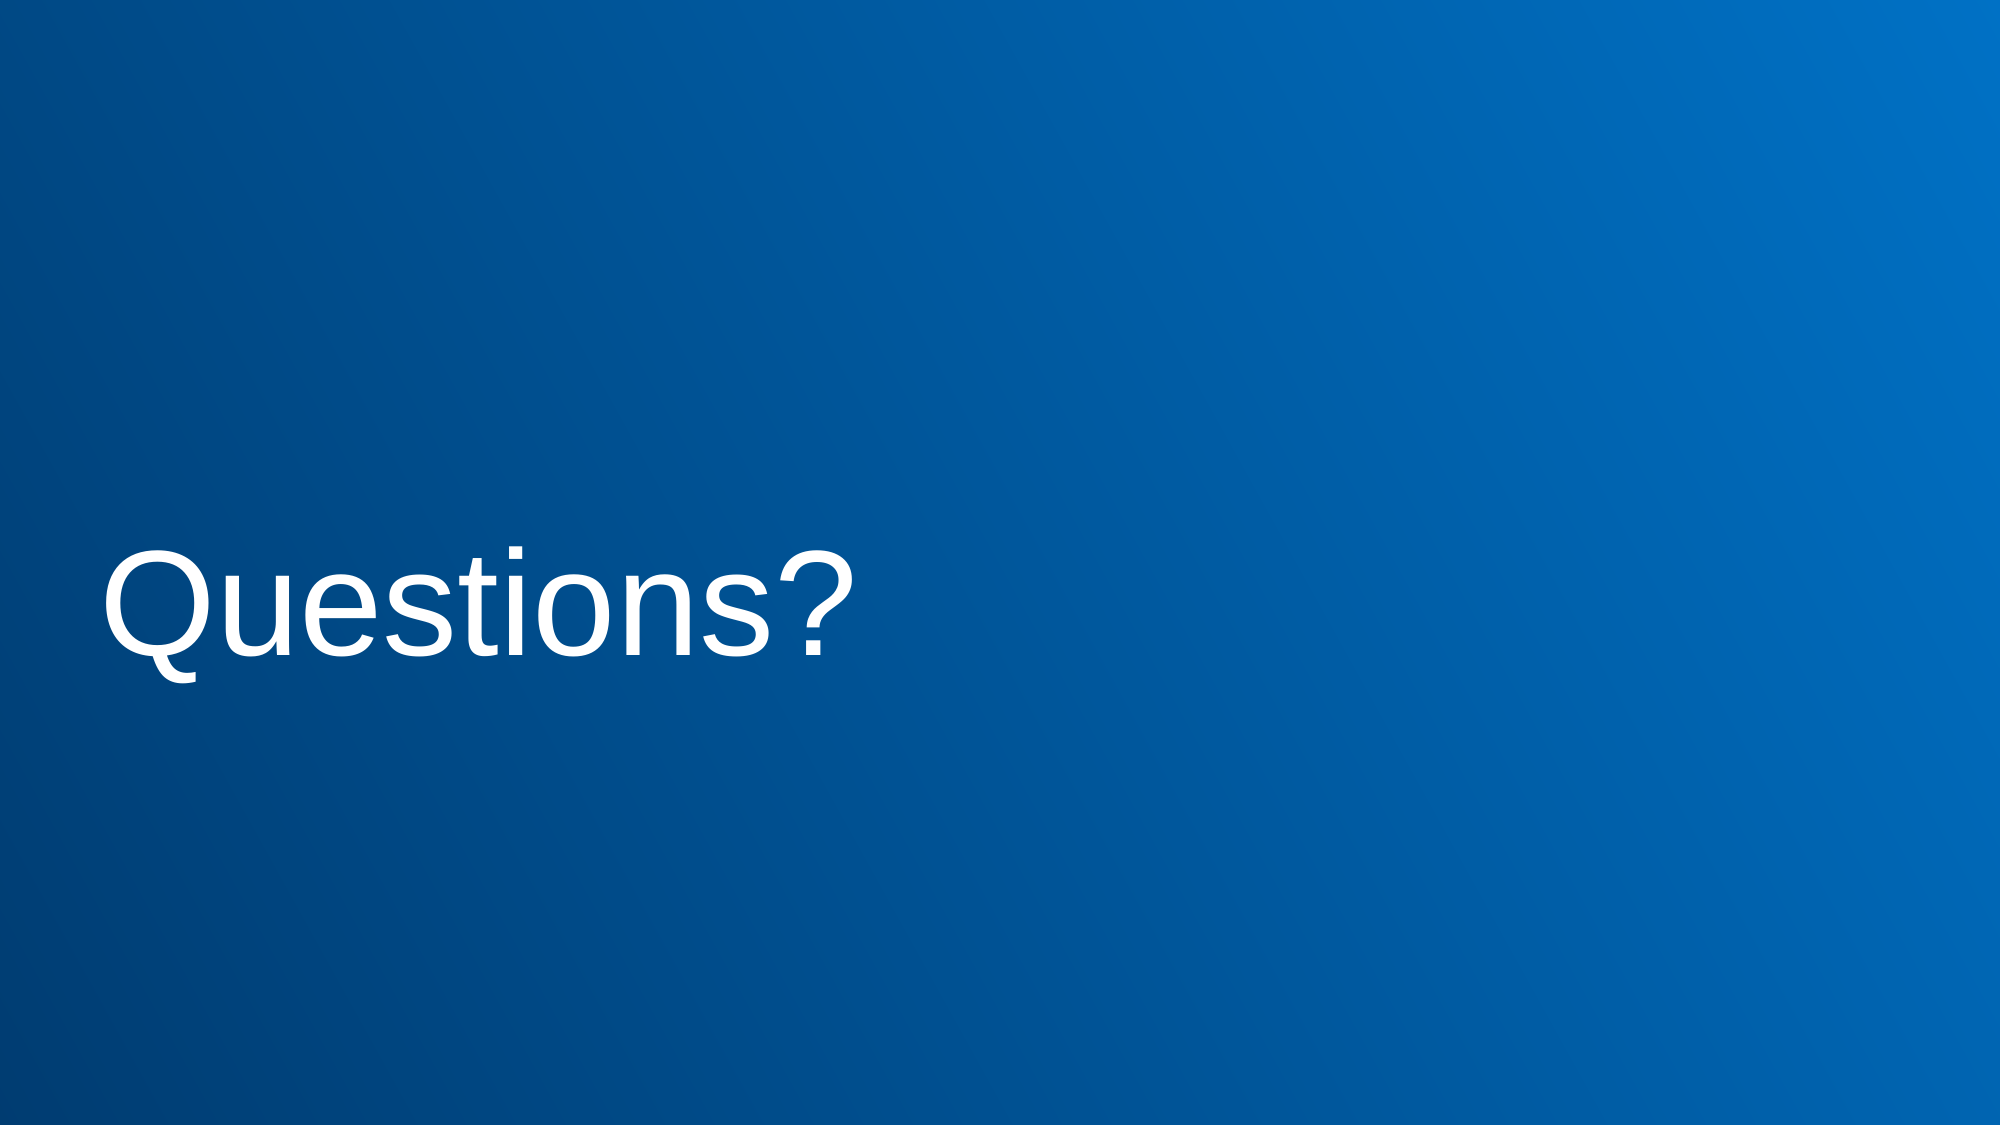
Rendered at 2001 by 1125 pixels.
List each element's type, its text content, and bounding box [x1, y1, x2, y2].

title Questions? [99, 461, 1800, 685]
